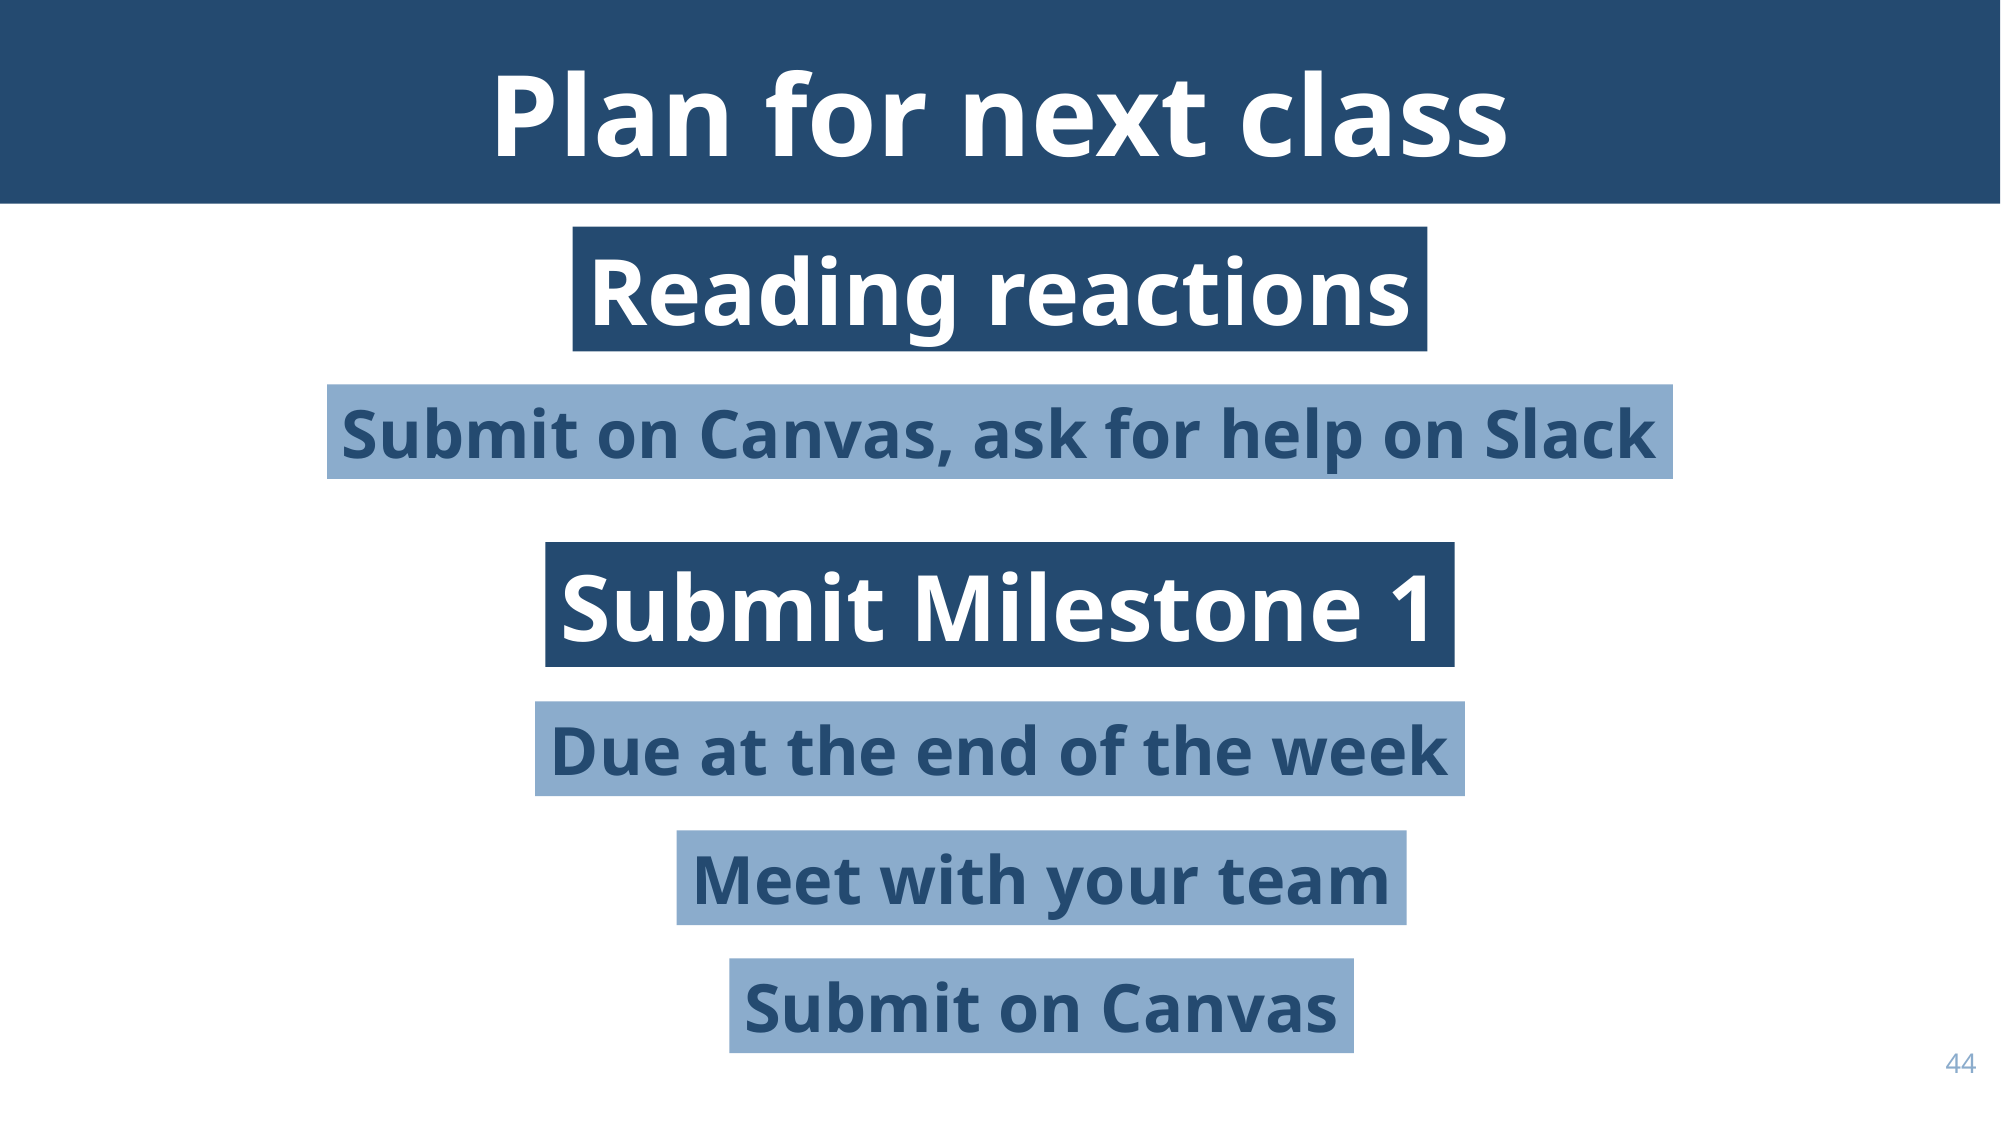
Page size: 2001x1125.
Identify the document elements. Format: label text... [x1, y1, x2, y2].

text_box Reading reactions [572, 226, 1428, 352]
slide_number 43 [1871, 1038, 1992, 1125]
text_box Submit on Canvas [729, 958, 1354, 1054]
text_box Submit on Canvas, ask for help on Slack [327, 384, 1673, 479]
text_box Meet with your team [676, 830, 1407, 926]
text_box Submit Milestone 1 [545, 542, 1455, 667]
title Plan for next class [0, 0, 2000, 187]
text_box Due at the end of the week [535, 701, 1465, 797]
